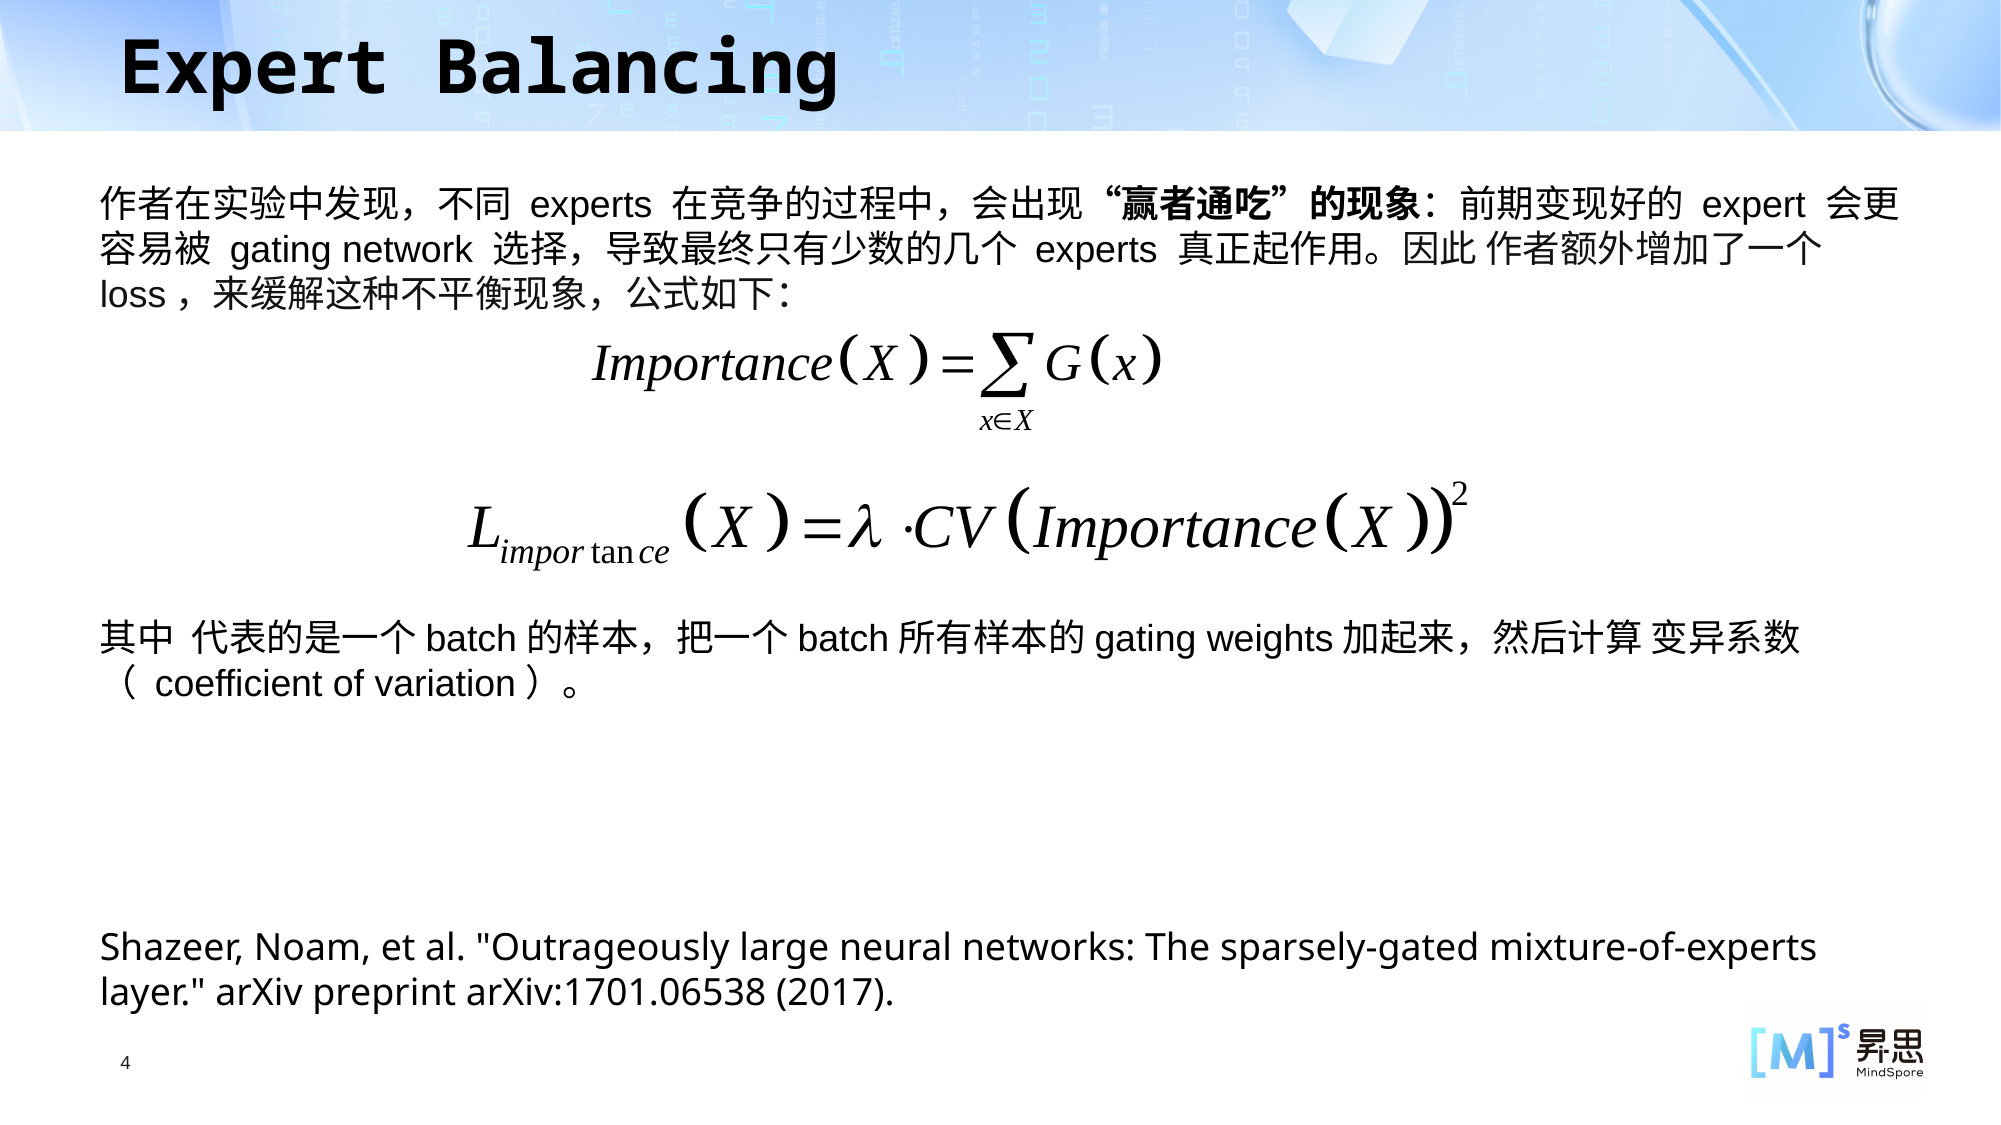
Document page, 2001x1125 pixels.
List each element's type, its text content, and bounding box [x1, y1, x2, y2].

text_box Shazeer, Noam, et al. "Outrageously large neural networks: The sparsely-gated mixture-of-experts layer." arXiv preprint arXiv:1701.06538 (2017). [84, 915, 1916, 1021]
picture [0, 0, 2001, 131]
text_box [457, 465, 1480, 584]
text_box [582, 323, 1169, 442]
text_box 作者在实验中发现，不同 experts 在竞争的过程中，会出现“赢者通吃”的现象：前期变现好的 expert 会更容易被 gating network 选择，导致最终只有少数的⼏个 experts 真正起作⽤。因此 作者额外增加了⼀个 loss，来缓解这种不平衡现象，公式如下： [84, 172, 1916, 323]
picture [1882, 999, 1926, 1101]
subtitle Expert Balancing [119, 36, 1882, 97]
text_box [120, 332, 1882, 915]
text_box [120, 1021, 1882, 1102]
